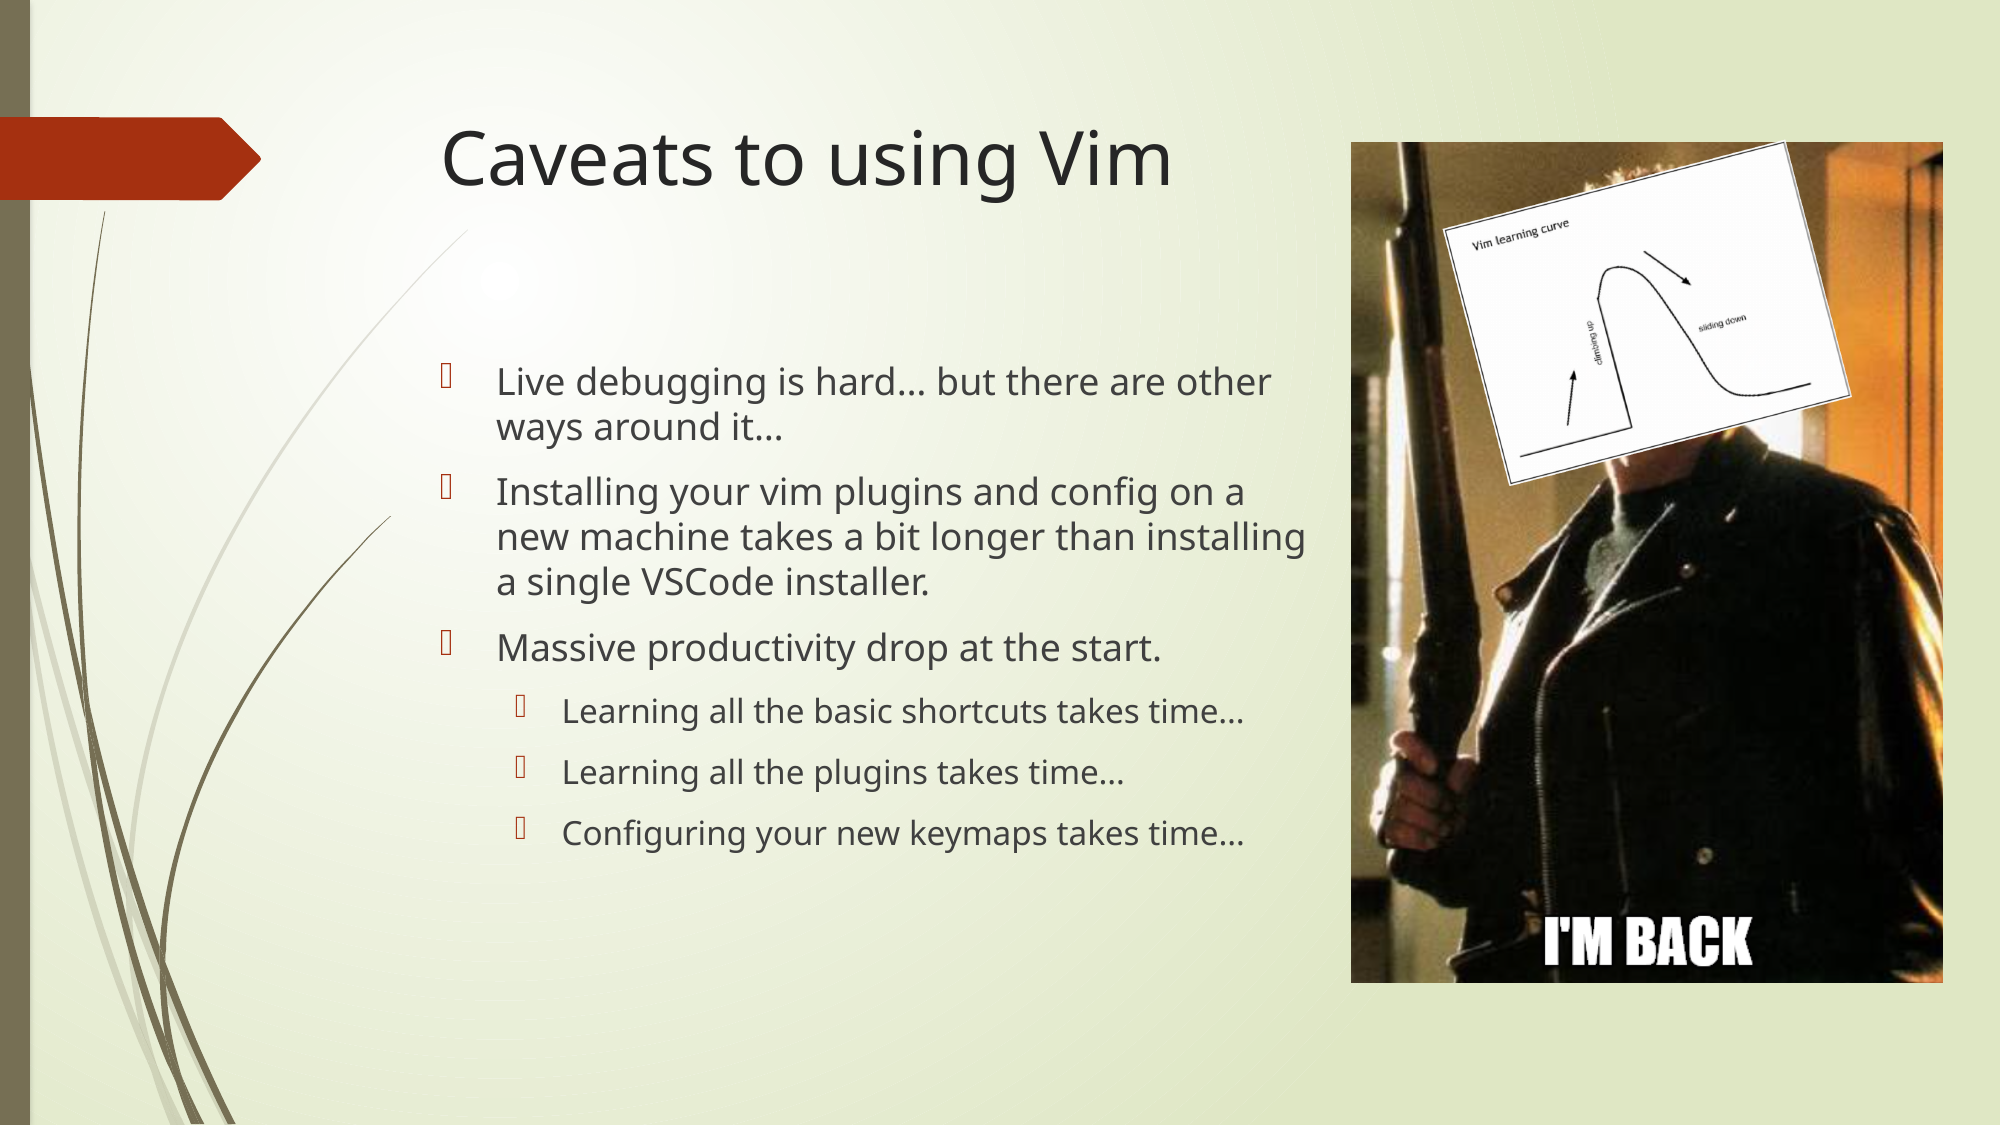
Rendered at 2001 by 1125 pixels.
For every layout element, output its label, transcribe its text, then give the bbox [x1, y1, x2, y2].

list Live debugging is hard… but there are other ways around it… Installing your vim plugins and config on a new machine takes a bit longer than installing a single VSCode installer. Massive productivity drop at the start. Learning all the basic shortcuts takes time… Learning all the plugins takes time… Configuring your new keymaps takes time… [424, 350, 1330, 970]
picture [1351, 140, 1943, 983]
title Caveats to using Vim [425, 102, 1888, 313]
